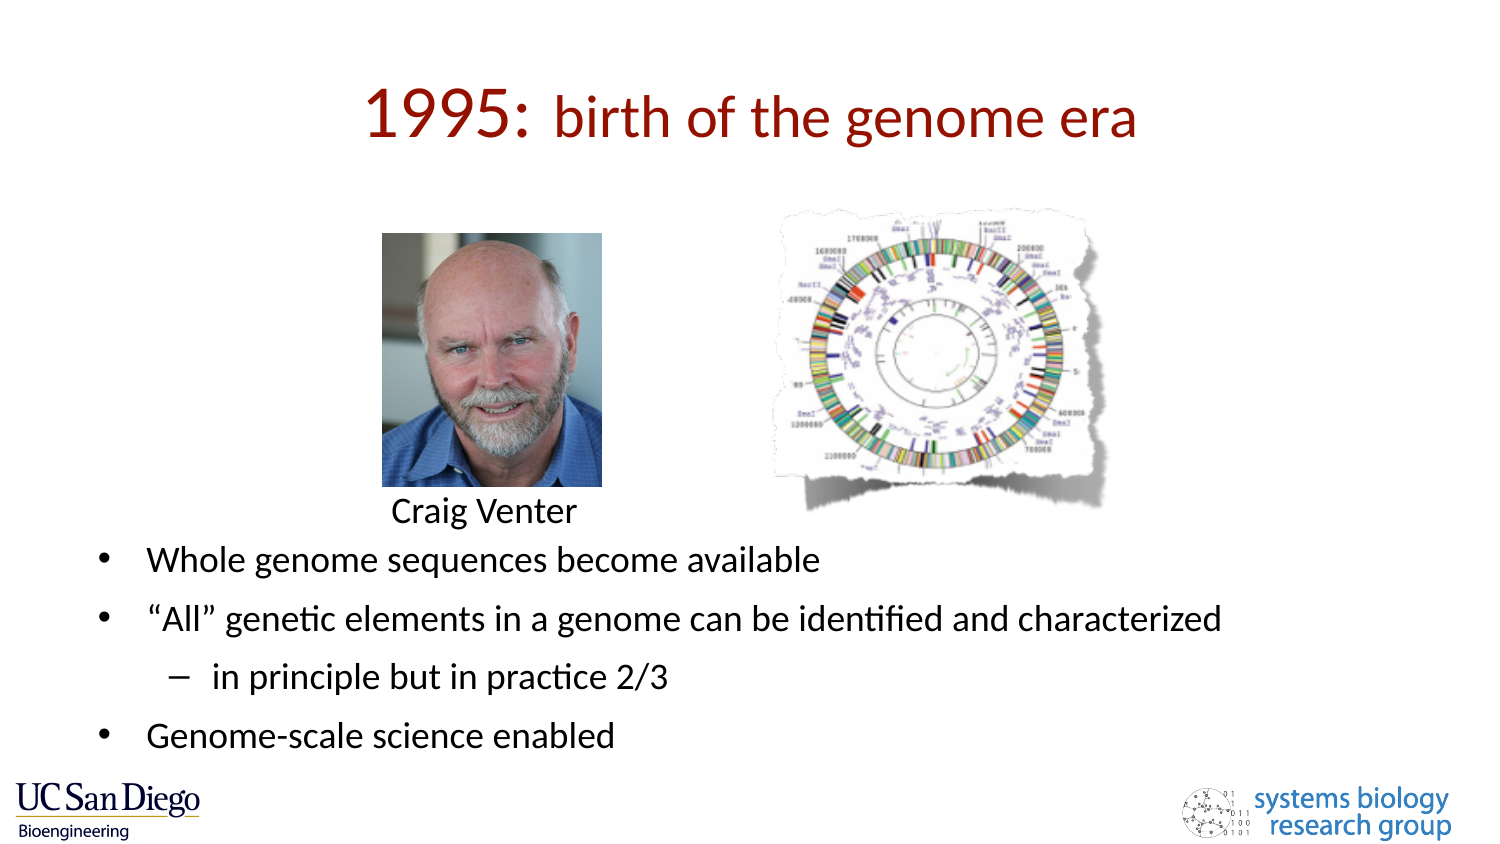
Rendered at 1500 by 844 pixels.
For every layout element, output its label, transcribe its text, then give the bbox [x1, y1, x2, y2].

picture [382, 233, 602, 488]
picture [1182, 786, 1451, 842]
text_box Craig Venter [367, 477, 602, 525]
picture [770, 203, 1112, 519]
list Whole genome sequences become available “All” genetic elements in a genome can be identified and characterized in principle but in practice 2/3 Genome-scale science enabled [75, 526, 1425, 835]
picture [12, 781, 202, 842]
title 1995: birth of the genome era [12, 0, 1488, 216]
